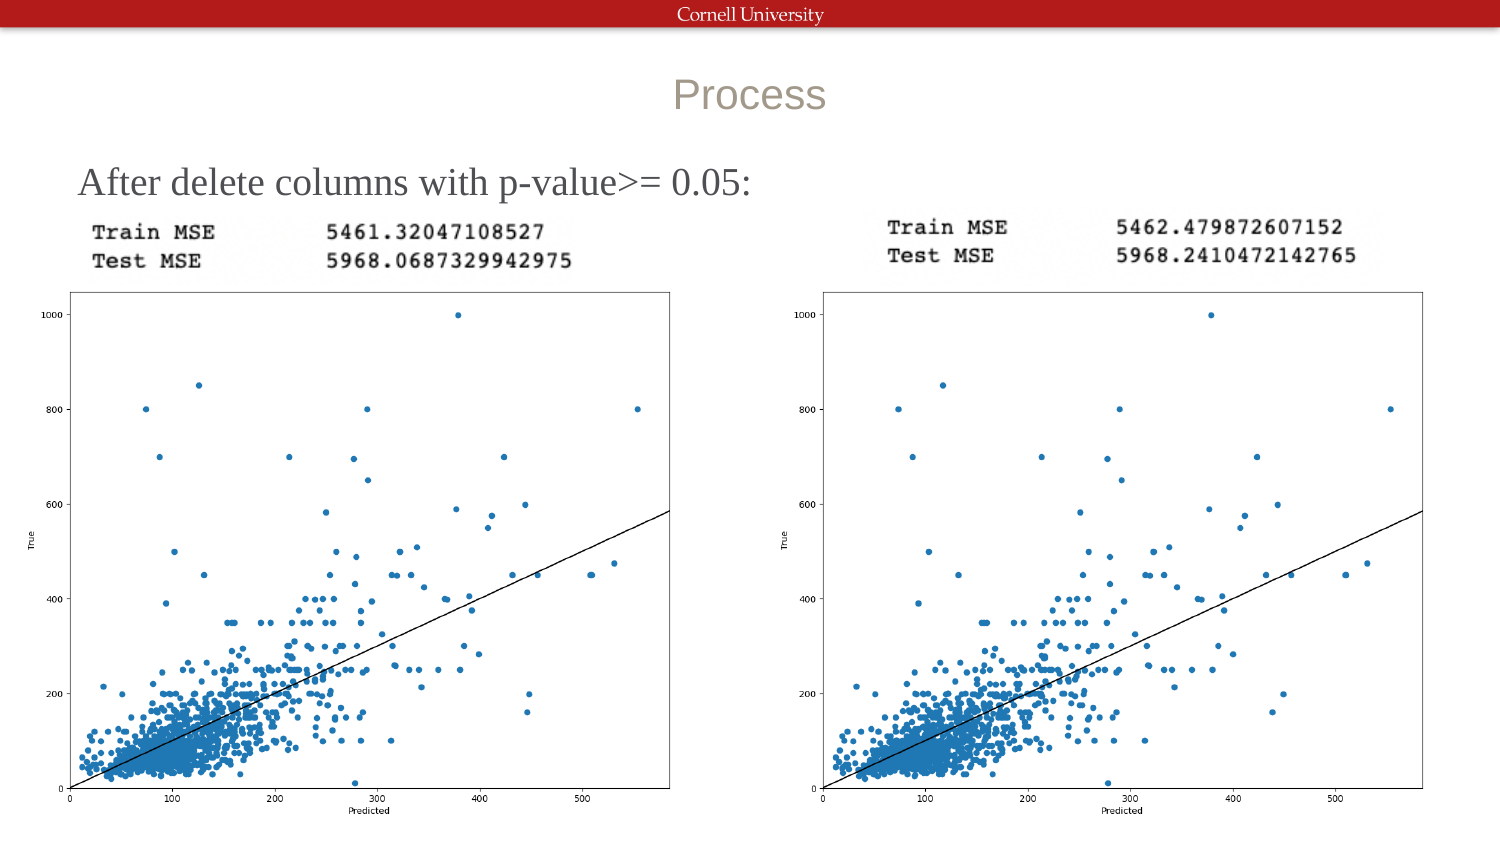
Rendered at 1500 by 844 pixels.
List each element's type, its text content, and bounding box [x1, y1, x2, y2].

picture [673, 0, 825, 43]
title Process [137, 59, 1363, 126]
picture [774, 206, 1429, 822]
list After delete columns with p-value>= 0.05: [62, 146, 775, 214]
picture [21, 215, 676, 822]
